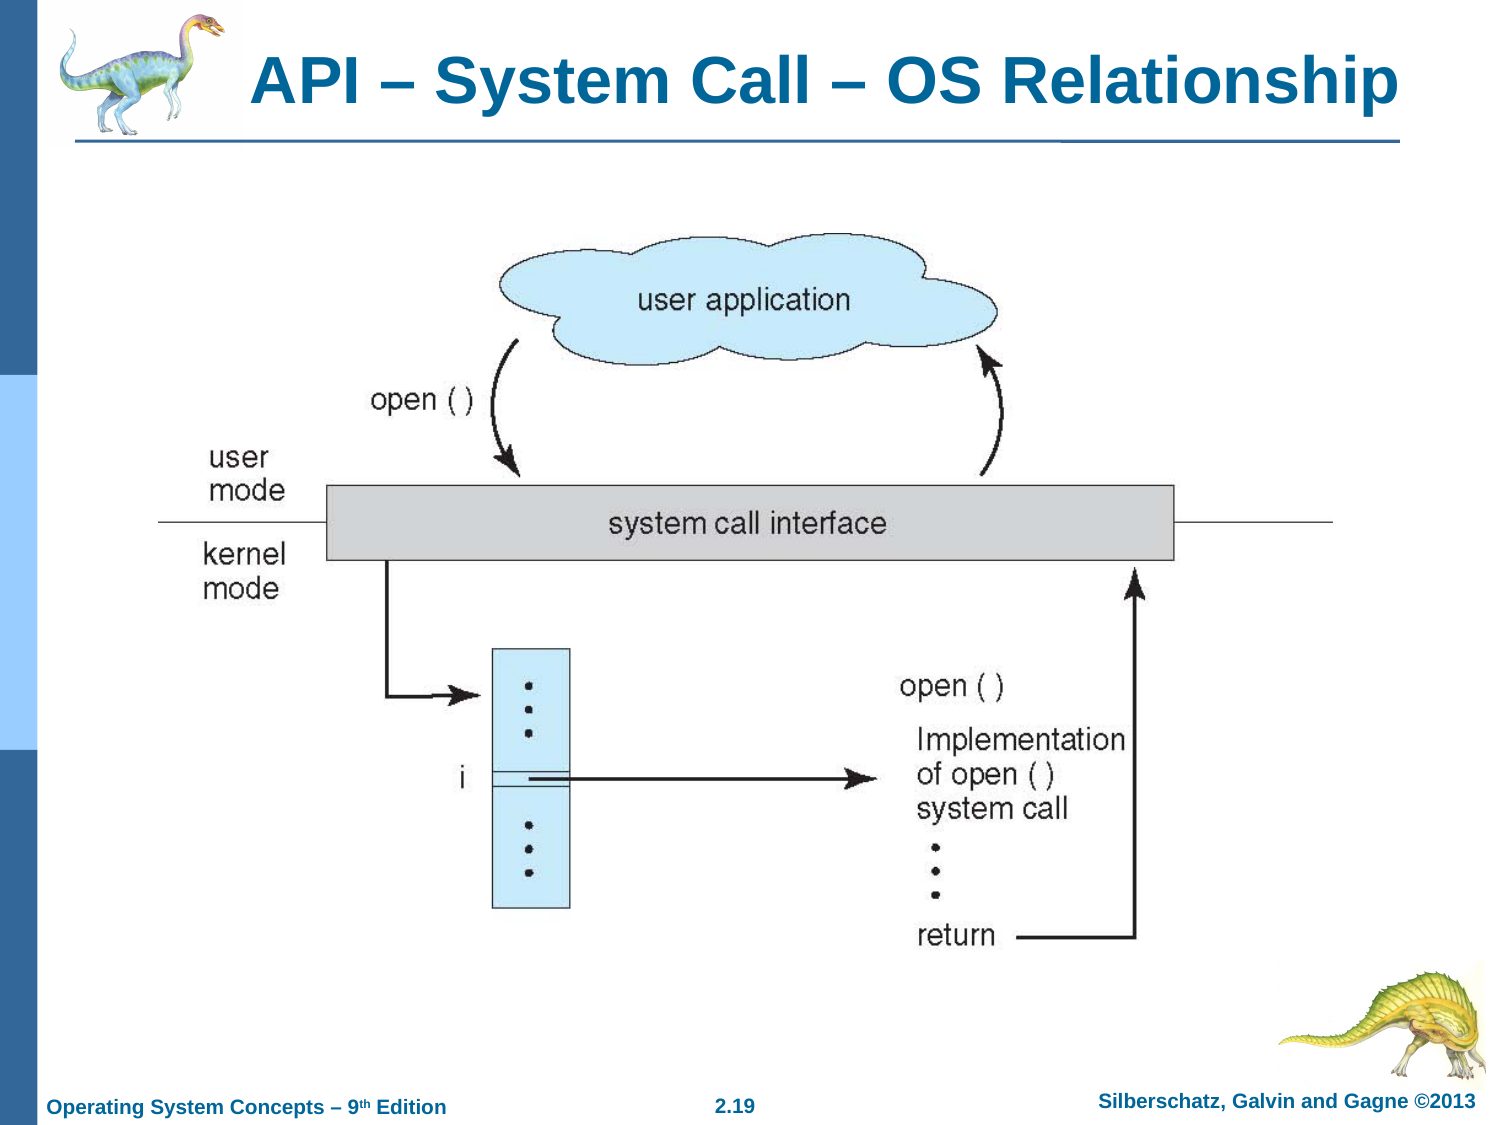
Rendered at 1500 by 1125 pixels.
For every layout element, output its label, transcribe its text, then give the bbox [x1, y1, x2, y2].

picture [46, 0, 243, 149]
picture [1275, 959, 1486, 1090]
picture [158, 233, 1333, 953]
title API – System Call – OS Relationship [151, 29, 1500, 125]
